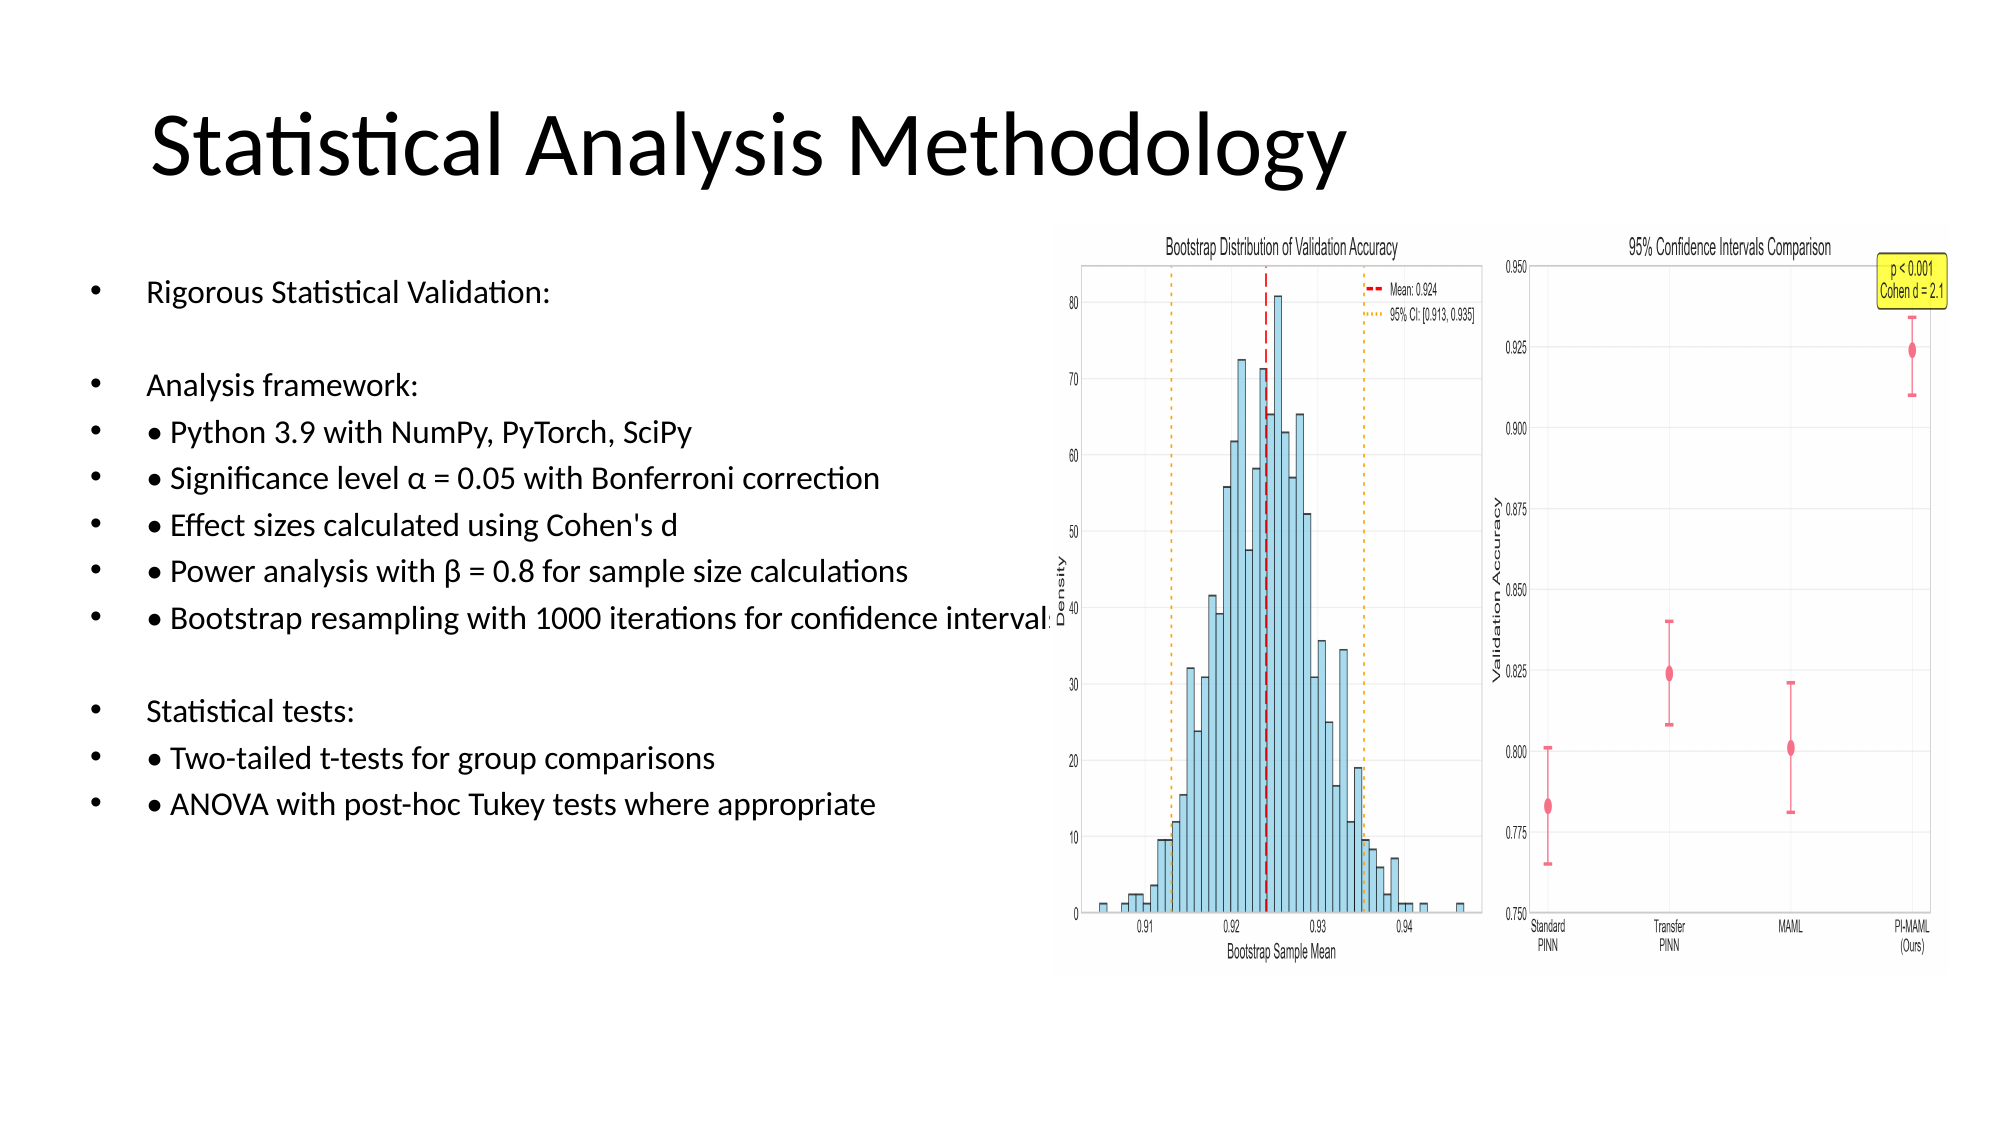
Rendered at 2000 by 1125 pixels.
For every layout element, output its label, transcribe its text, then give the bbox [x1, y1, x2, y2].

list Rigorous Statistical Validation: Analysis framework: • Python 3.9 with NumPy, PyTorch, SciPy • Significance level α = 0.05 with Bonferroni correction • Effect sizes calculated using Cohen's d • Power analysis with β = 0.8 for sample size calculations • Bootstrap resampling with 1000 iterations for confidence intervals Statistical tests: • Two-tailed t-tests for group comparisons • ANOVA with post-hoc Tukey tests where appropriate [75, 262, 1425, 1005]
title Statistical Analysis Methodology [75, 45, 1425, 233]
picture [1049, 224, 1951, 976]
